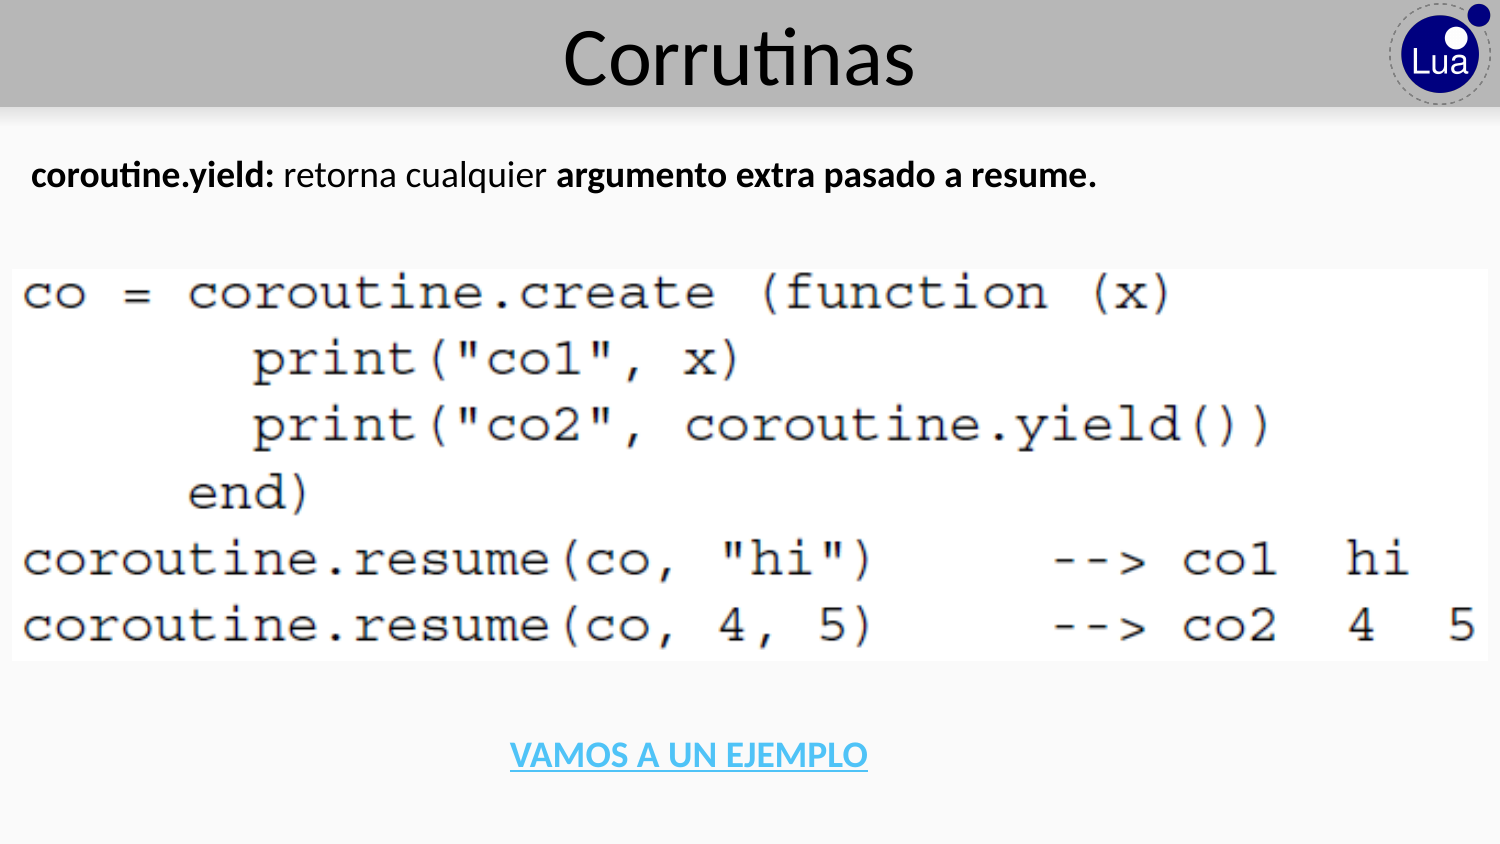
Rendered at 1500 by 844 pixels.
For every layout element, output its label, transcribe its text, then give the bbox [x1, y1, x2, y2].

picture [1388, 2, 1491, 105]
text_box coroutine.yield: retorna cualquier argumento extra pasado a resume. [16, 135, 1197, 229]
text_box VAMOS A UN EJEMPLO [494, 714, 924, 844]
title Corrutinas [16, 2, 1464, 102]
picture [12, 269, 1488, 661]
